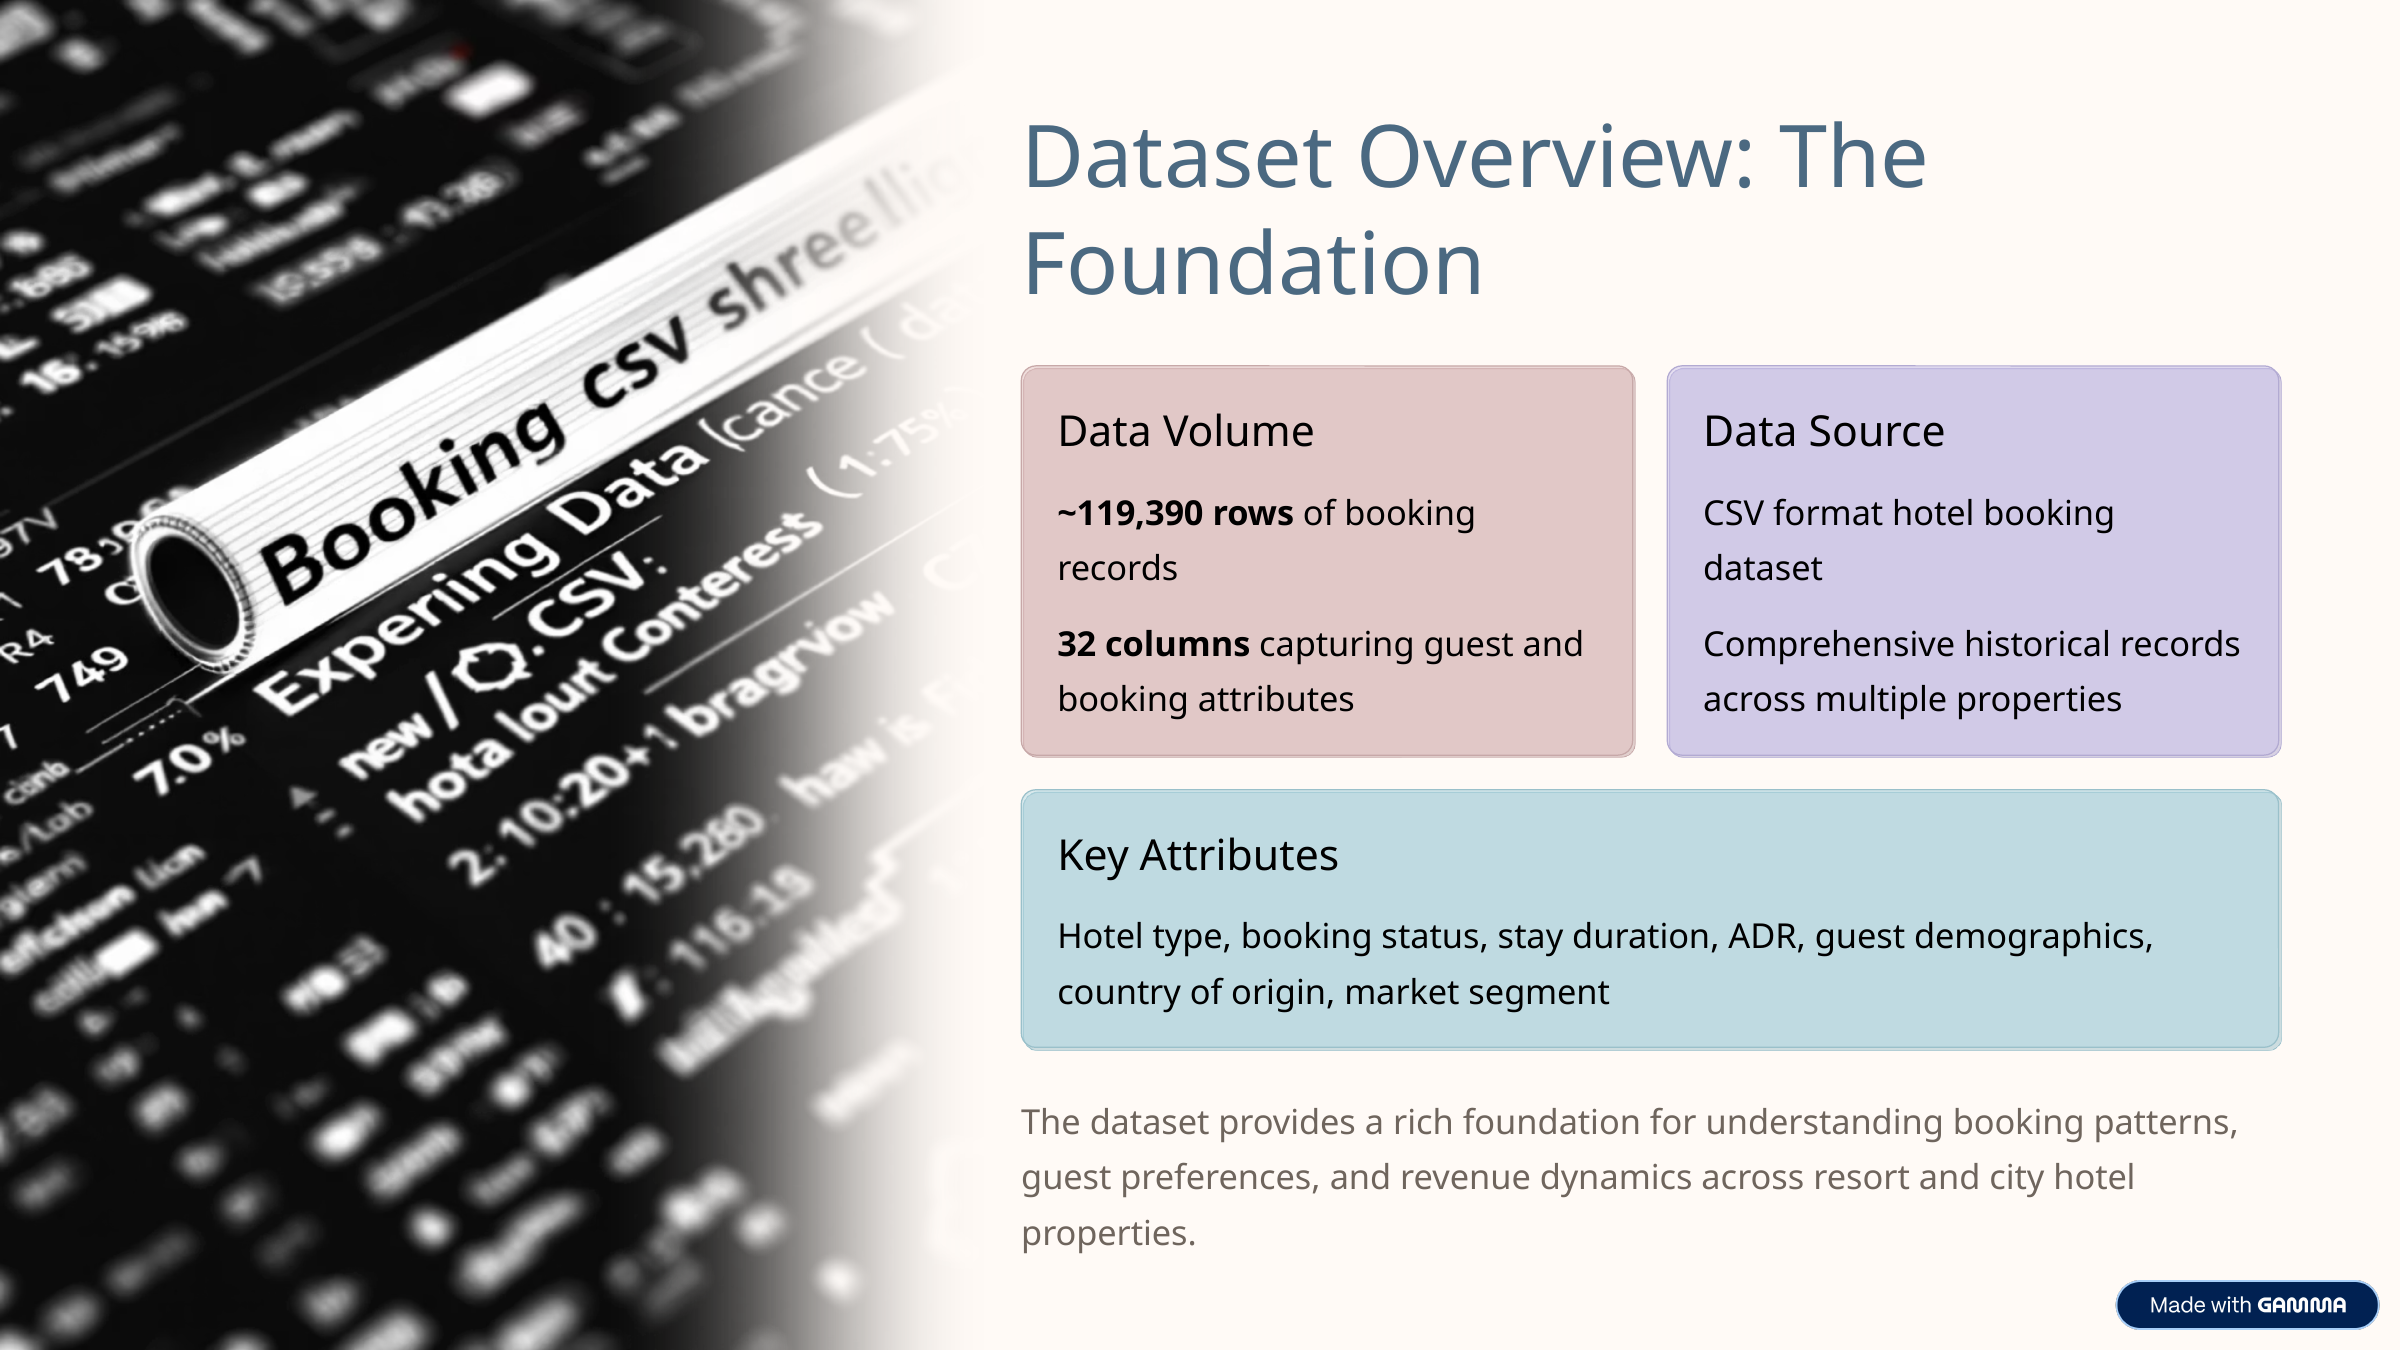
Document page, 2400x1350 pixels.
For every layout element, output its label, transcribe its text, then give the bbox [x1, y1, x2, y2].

picture [2106, 1271, 2389, 1339]
text_box ~119,390 rows of booking records [1057, 476, 1597, 588]
text_box [1021, 789, 2279, 1048]
text_box The dataset provides a rich foundation for understanding booking patterns, guest preferences, and revenue dynamics across resort and city hotel properties. [1021, 1086, 2279, 1253]
text_box Key Attributes [1057, 825, 1491, 880]
text_box Comprehensive historical records across multiple properties [1703, 608, 2243, 720]
text_box Data Volume [1057, 401, 1491, 456]
picture [0, 0, 990, 1350]
text_box CSV format hotel booking dataset [1703, 476, 2243, 588]
text_box Data Source [1703, 401, 2137, 456]
text_box [1021, 365, 1633, 756]
text_box Dataset Overview: The Foundation [1021, 97, 2279, 314]
text_box [1667, 365, 2279, 756]
text_box Hotel type, booking status, stay duration, ADR, guest demographics, country of origin, market segment [1057, 900, 2243, 1012]
text_box 32 columns capturing guest and booking attributes [1057, 608, 1597, 720]
